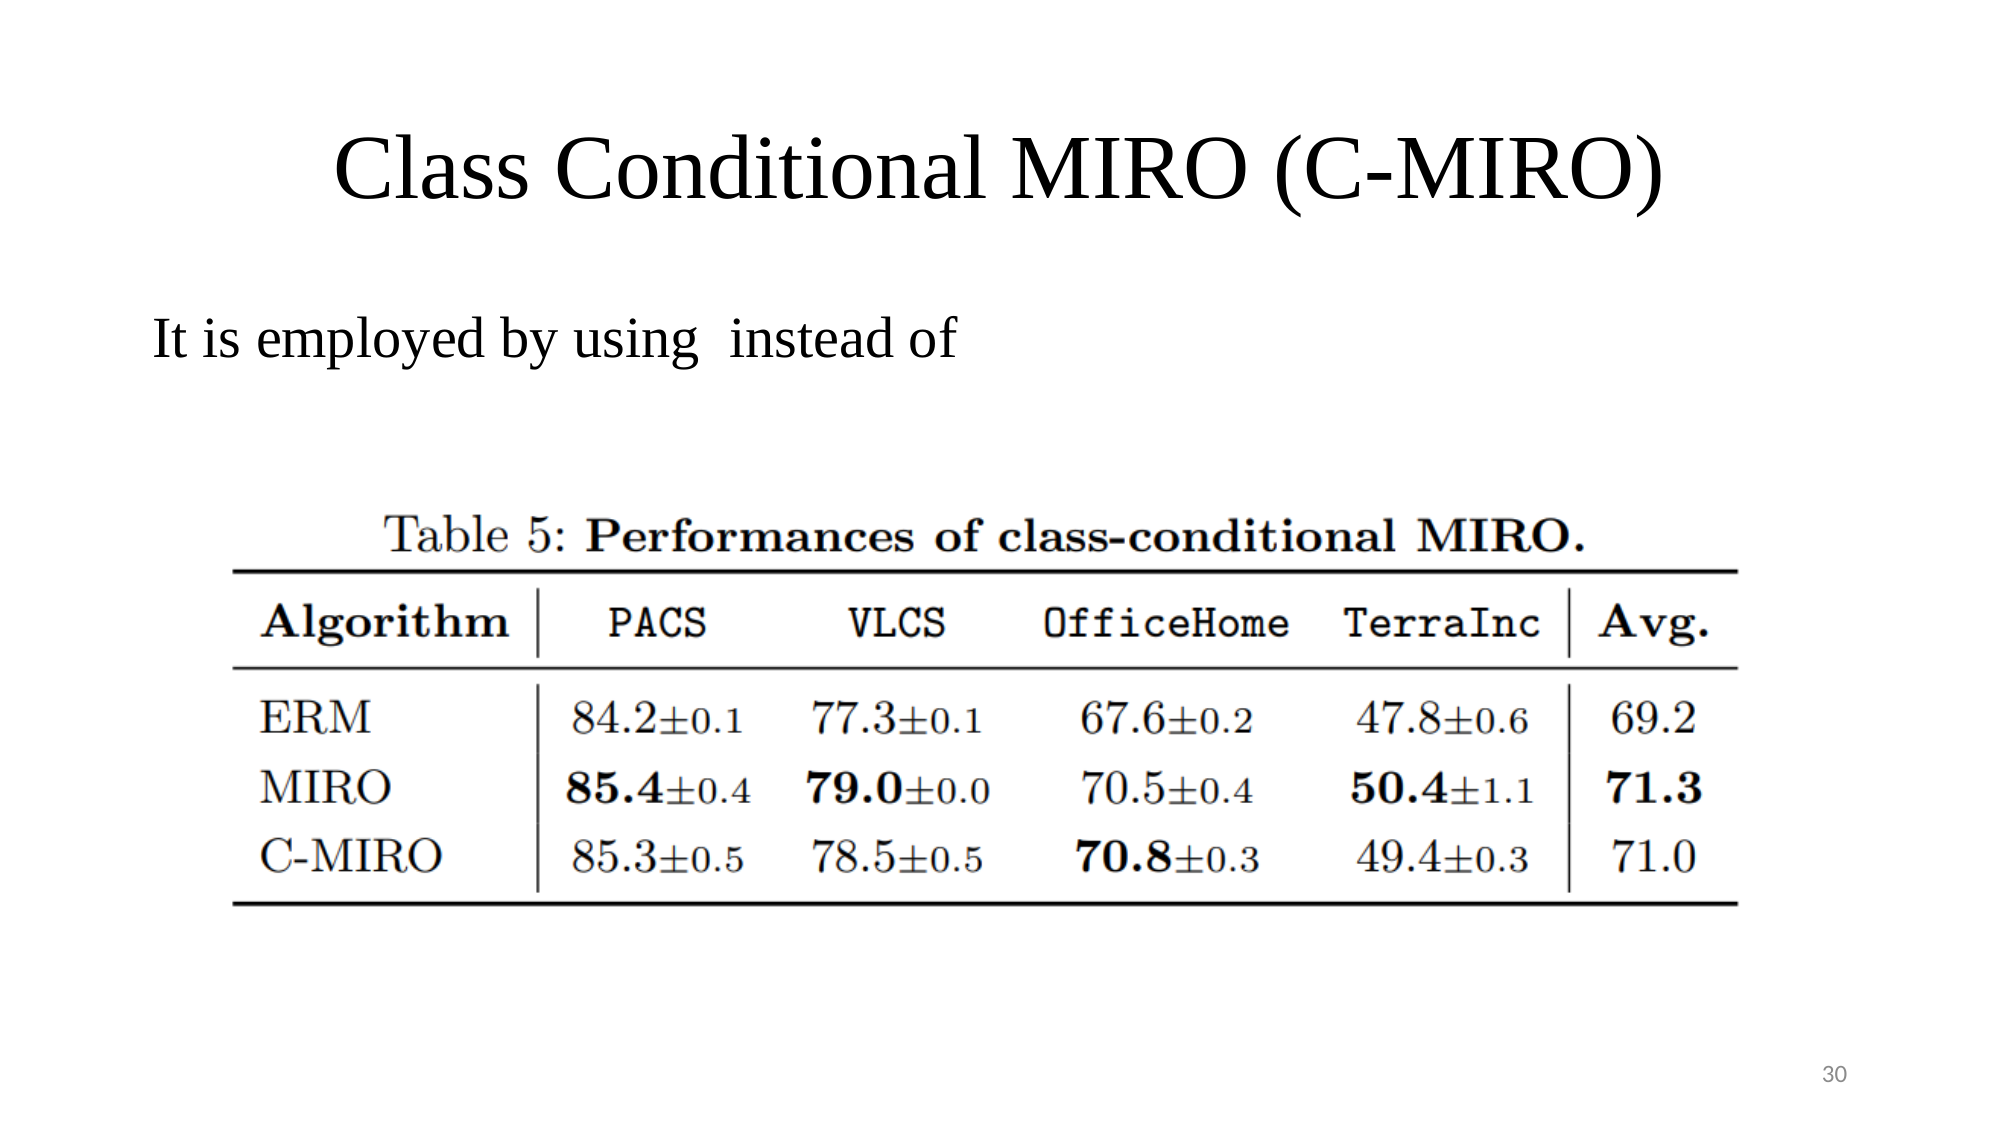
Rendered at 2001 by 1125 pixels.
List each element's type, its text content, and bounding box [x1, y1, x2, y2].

slide_number 30 [1412, 1042, 1863, 1103]
picture [219, 486, 1771, 931]
title Class Conditional MIRO (C-MIRO) [137, 59, 1863, 278]
